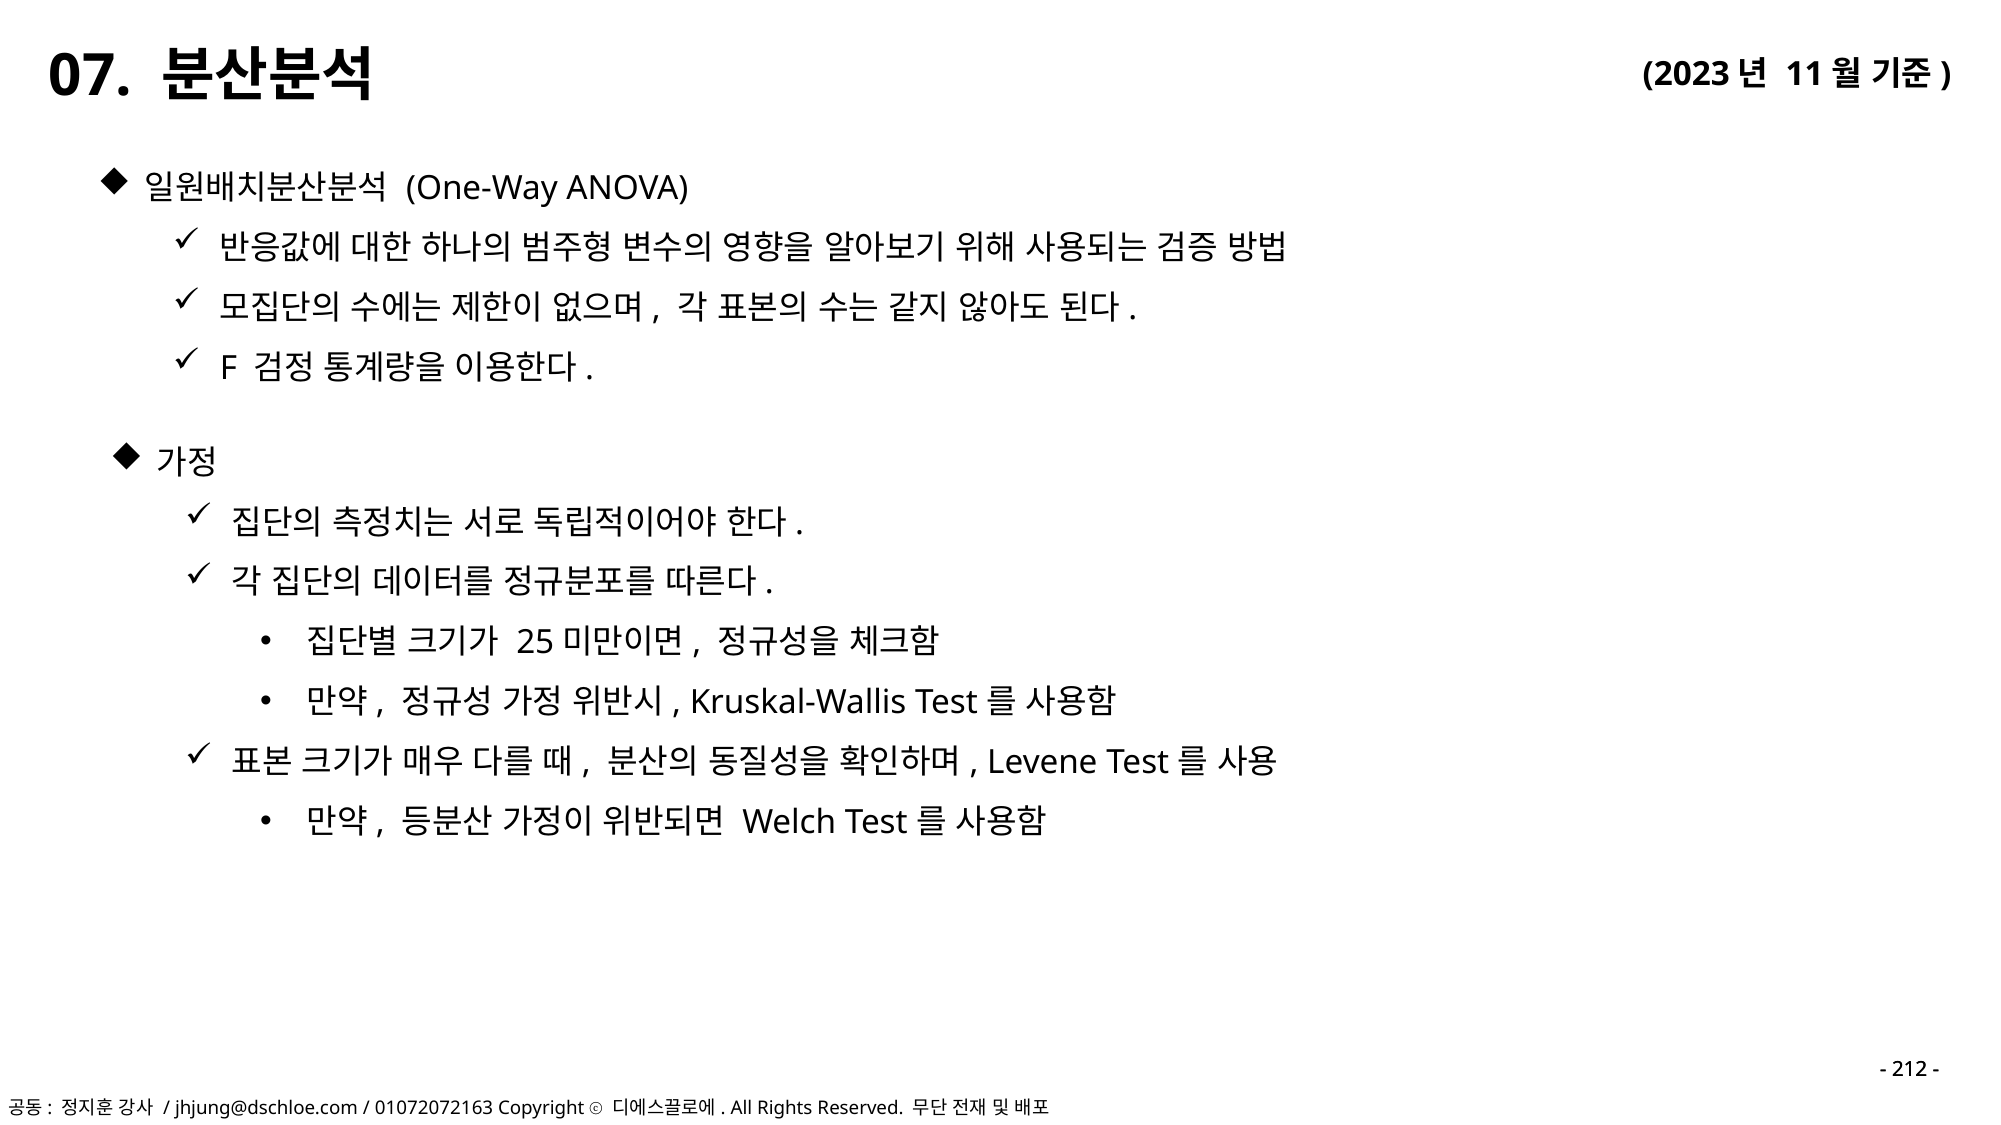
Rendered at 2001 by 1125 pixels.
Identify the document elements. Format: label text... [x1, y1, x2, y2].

slide_number - 212 - [1504, 1039, 1955, 1100]
text_box 가정 집단의 측정치는 서로 독립적이어야 한다. 각 집단의 데이터를 정규분포를 따른다. 집단별 크기가 25미만이면, 정규성을 체크함 만약, 정규성 가정 위반시, Kruskal-Wallis Test를 사용함 표본 크기가 매우 다를 때, 분산의 동질성을 확인하며, Levene Test를 사용 만약, 등분산 가정이 위반되면 Welch Test를 사용함 [95, 413, 2000, 848]
text_box 07. 분산분석 [34, 30, 390, 115]
text_box 일원배치분산분석 (One-Way ANOVA) 반응값에 대한 하나의 범주형 변수의 영향을 알아보기 위해 사용되는 검증 방법 모집단의 수에는 제한이 없으며, 각 표본의 수는 같지 않아도 된다. F 검정 통계량을 이용한다. [83, 138, 1988, 394]
